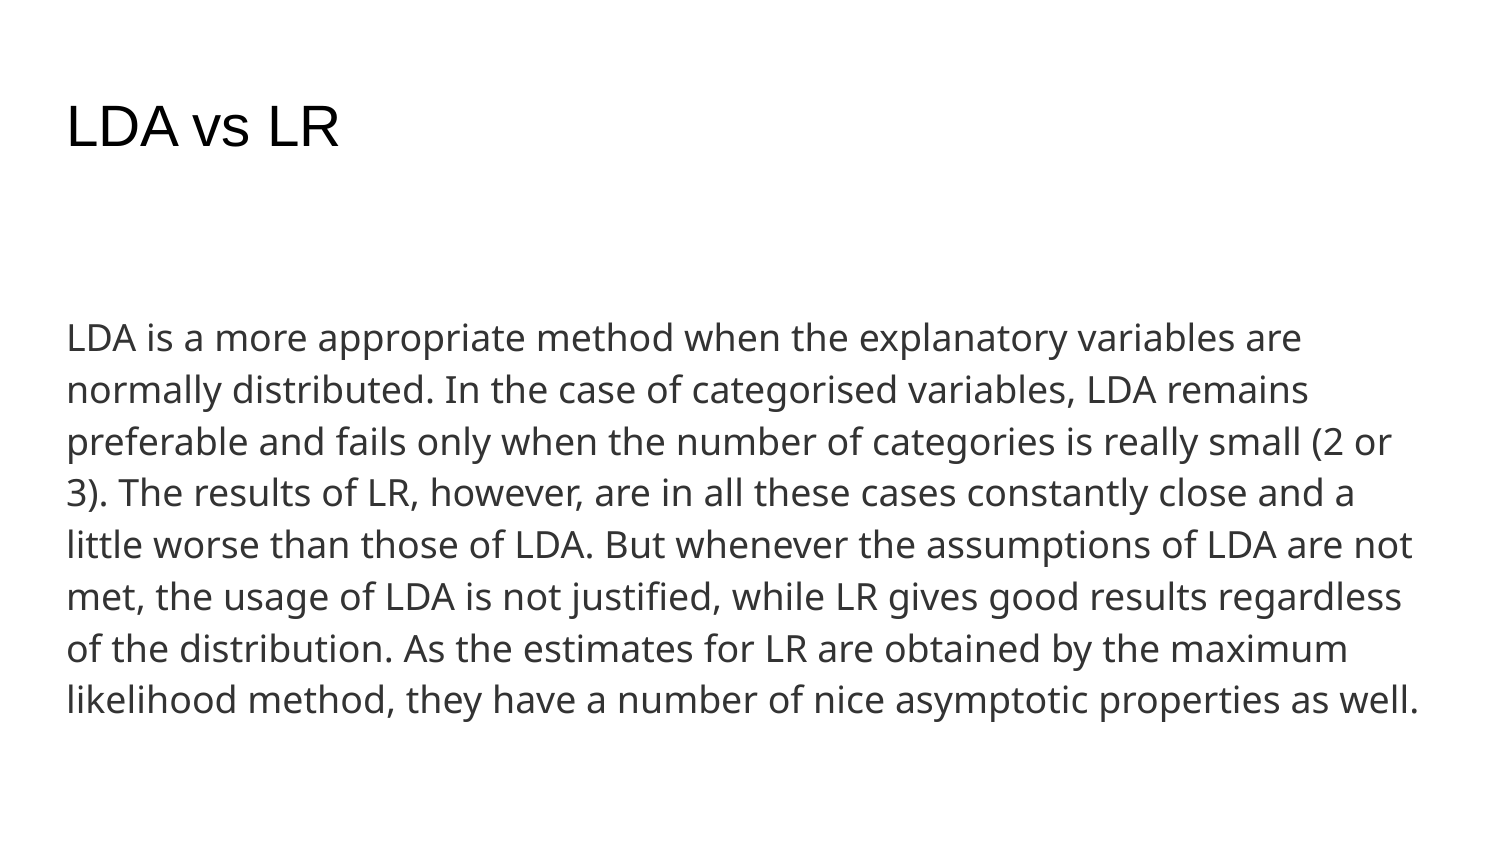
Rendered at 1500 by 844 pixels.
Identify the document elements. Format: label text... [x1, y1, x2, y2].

list LDA is a more appropriate method when the explanatory variables are normally distributed. In the case of categorised variables, LDA remains preferable and fails only when the number of categories is really small (2 or 3). The results of LR, however, are in all these cases constantly close and a little worse than those of LDA. But whenever the assumptions of LDA are not met, the usage of LDA is not justified, while LR gives good results regardless of the distribution. As the estimates for LR are obtained by the maximum likelihood method, they have a number of nice asymptotic properties as well. [51, 189, 1449, 750]
title LDA vs LR [51, 72, 1449, 167]
